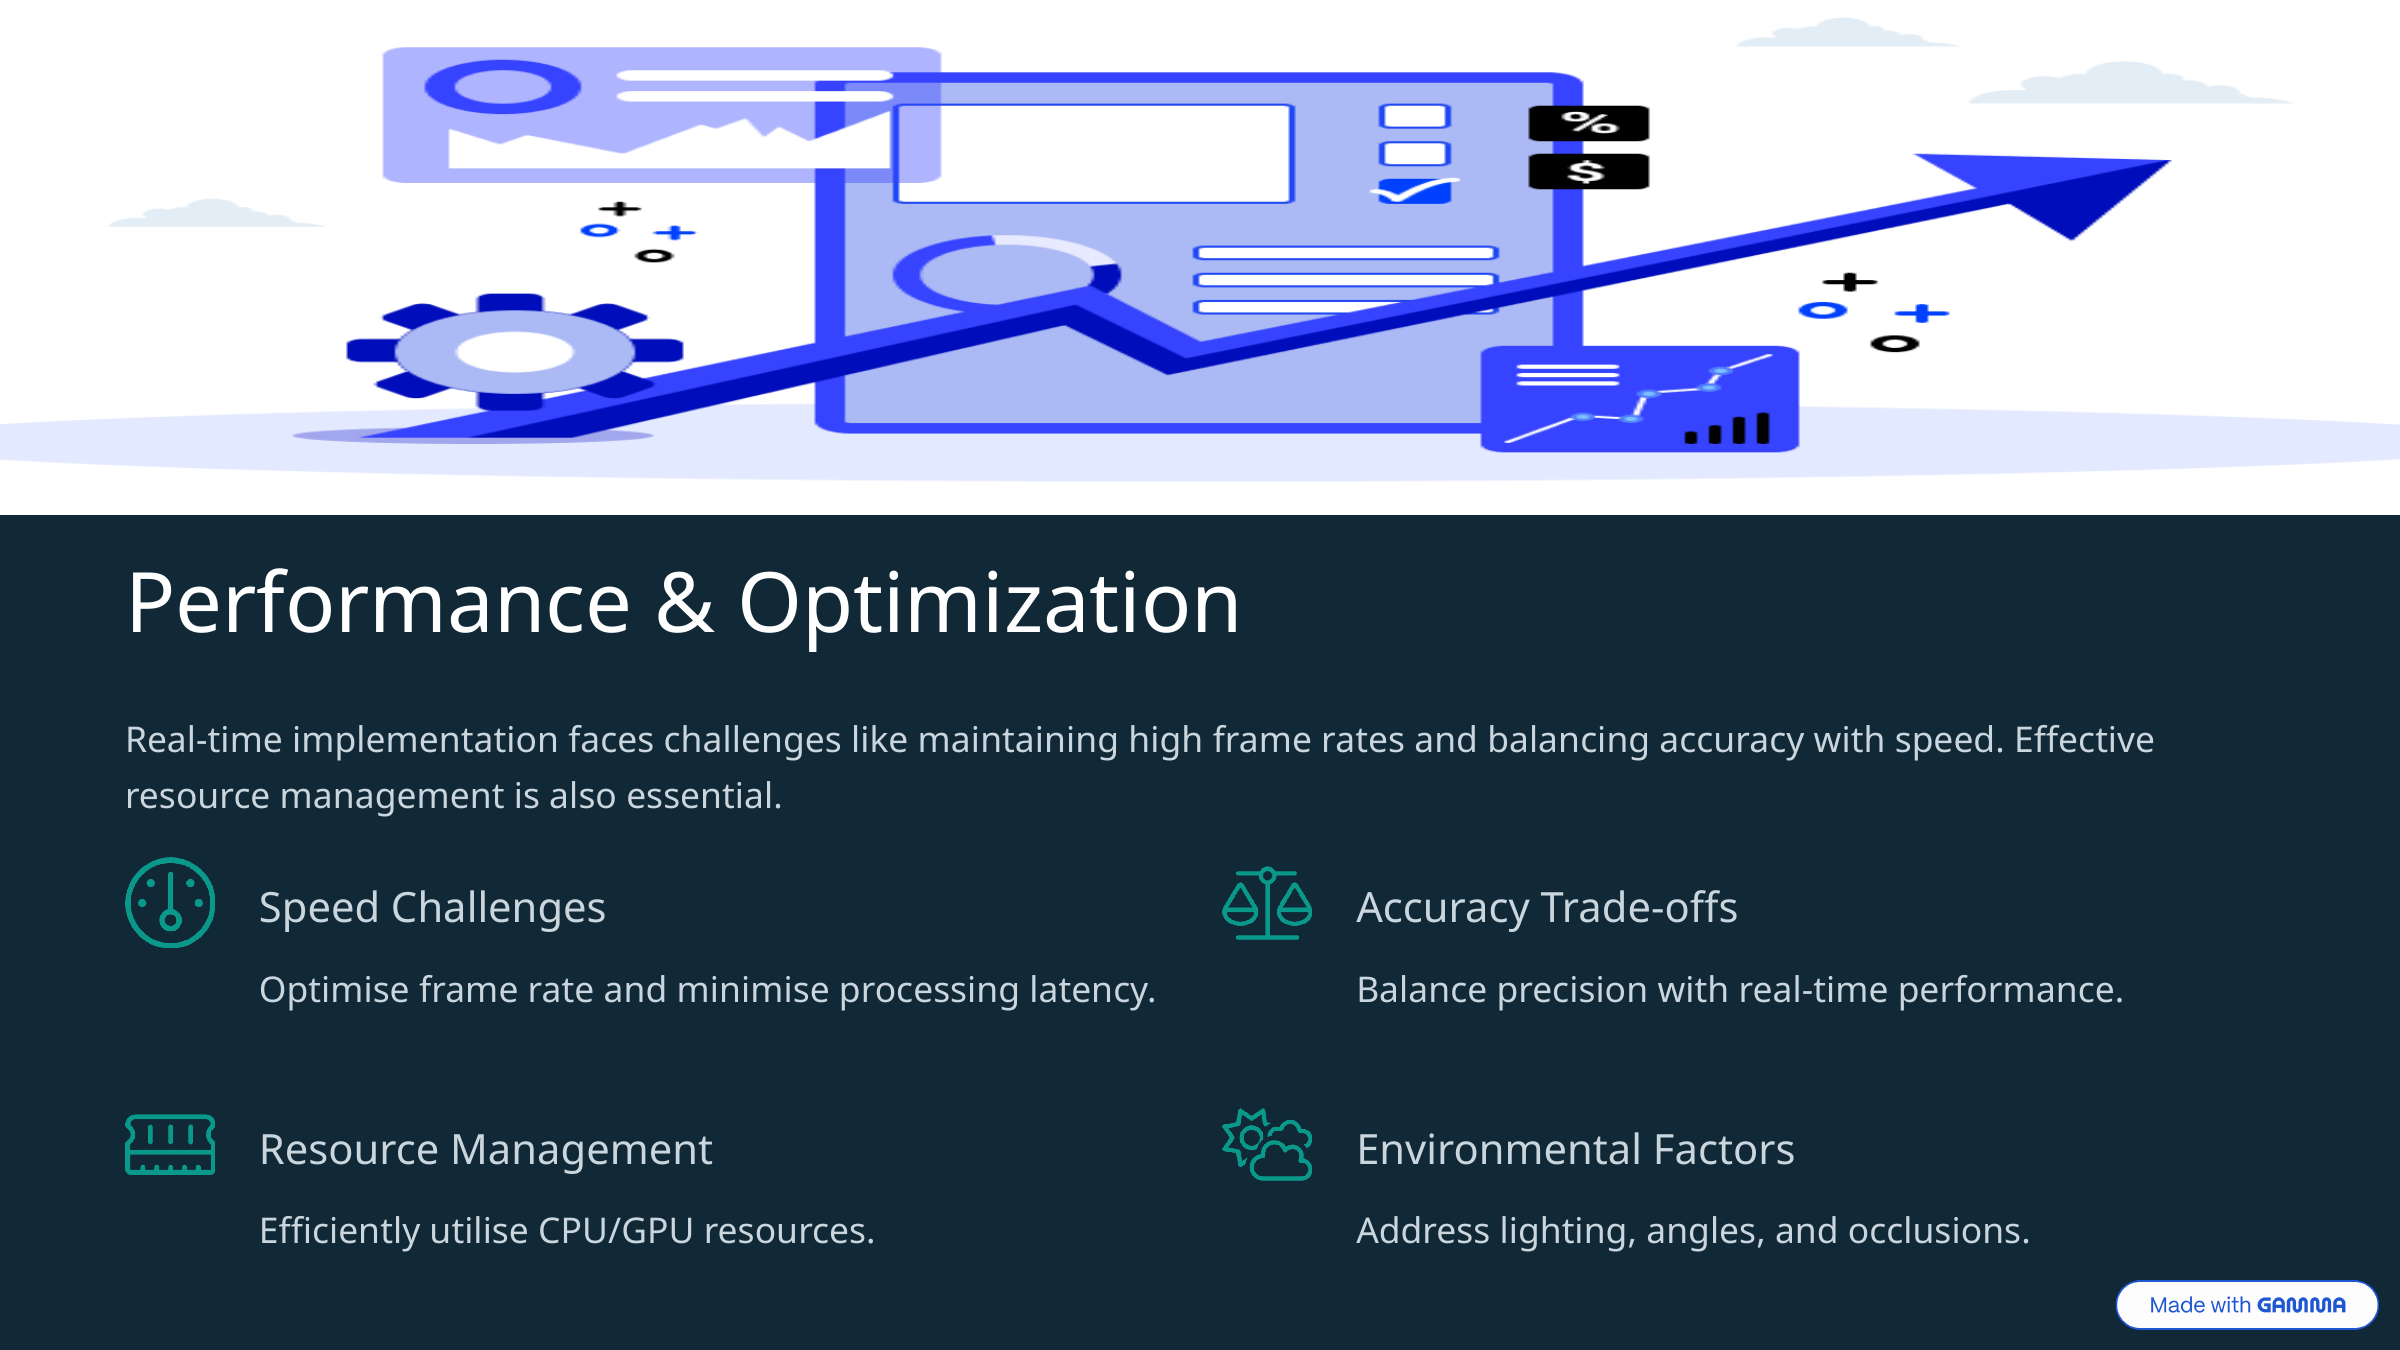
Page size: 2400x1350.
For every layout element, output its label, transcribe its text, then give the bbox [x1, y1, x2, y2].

text_box Resource Management [258, 1120, 847, 1174]
picture [124, 1099, 215, 1189]
text_box Environmental Factors [1356, 1120, 1929, 1174]
picture [1222, 857, 1312, 948]
picture [0, 0, 2400, 515]
picture [124, 857, 215, 948]
text_box Efficiently utilise CPU/GPU resources. [258, 1194, 1178, 1252]
text_box Speed Challenges [258, 879, 708, 932]
text_box Real-time implementation faces challenges like maintaining high frame rates and balancing accuracy with speed. Effective resource management is also essential. [125, 703, 2275, 818]
text_box Address lighting, angles, and occlusions. [1356, 1194, 2275, 1252]
text_box Optimise frame rate and minimise processing latency. [258, 953, 1178, 1011]
picture [1222, 1099, 1312, 1189]
text_box Accuracy Trade-offs [1356, 879, 1870, 932]
picture [2106, 1271, 2389, 1339]
text_box Performance & Optimization [125, 544, 1552, 650]
text_box Balance precision with real-time performance. [1356, 953, 2275, 1011]
